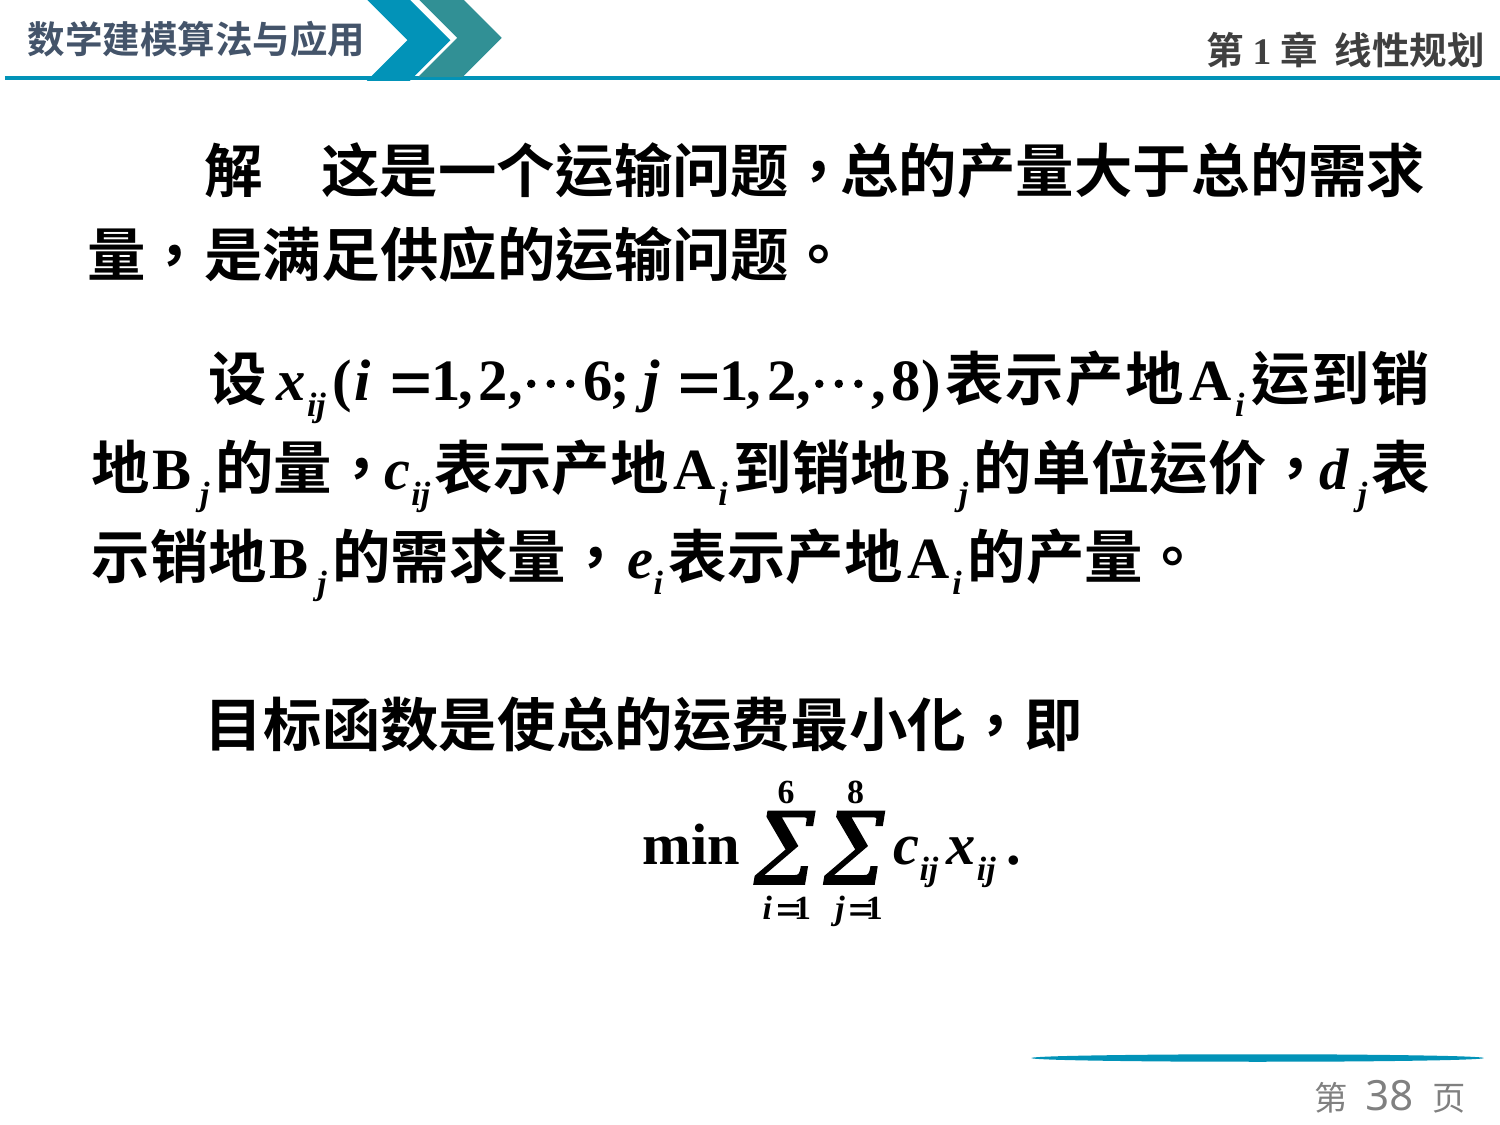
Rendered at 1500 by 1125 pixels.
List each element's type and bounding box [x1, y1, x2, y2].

text_box [161, 686, 1500, 1125]
text_box [87, 131, 1426, 612]
text_box [91, 340, 1431, 820]
